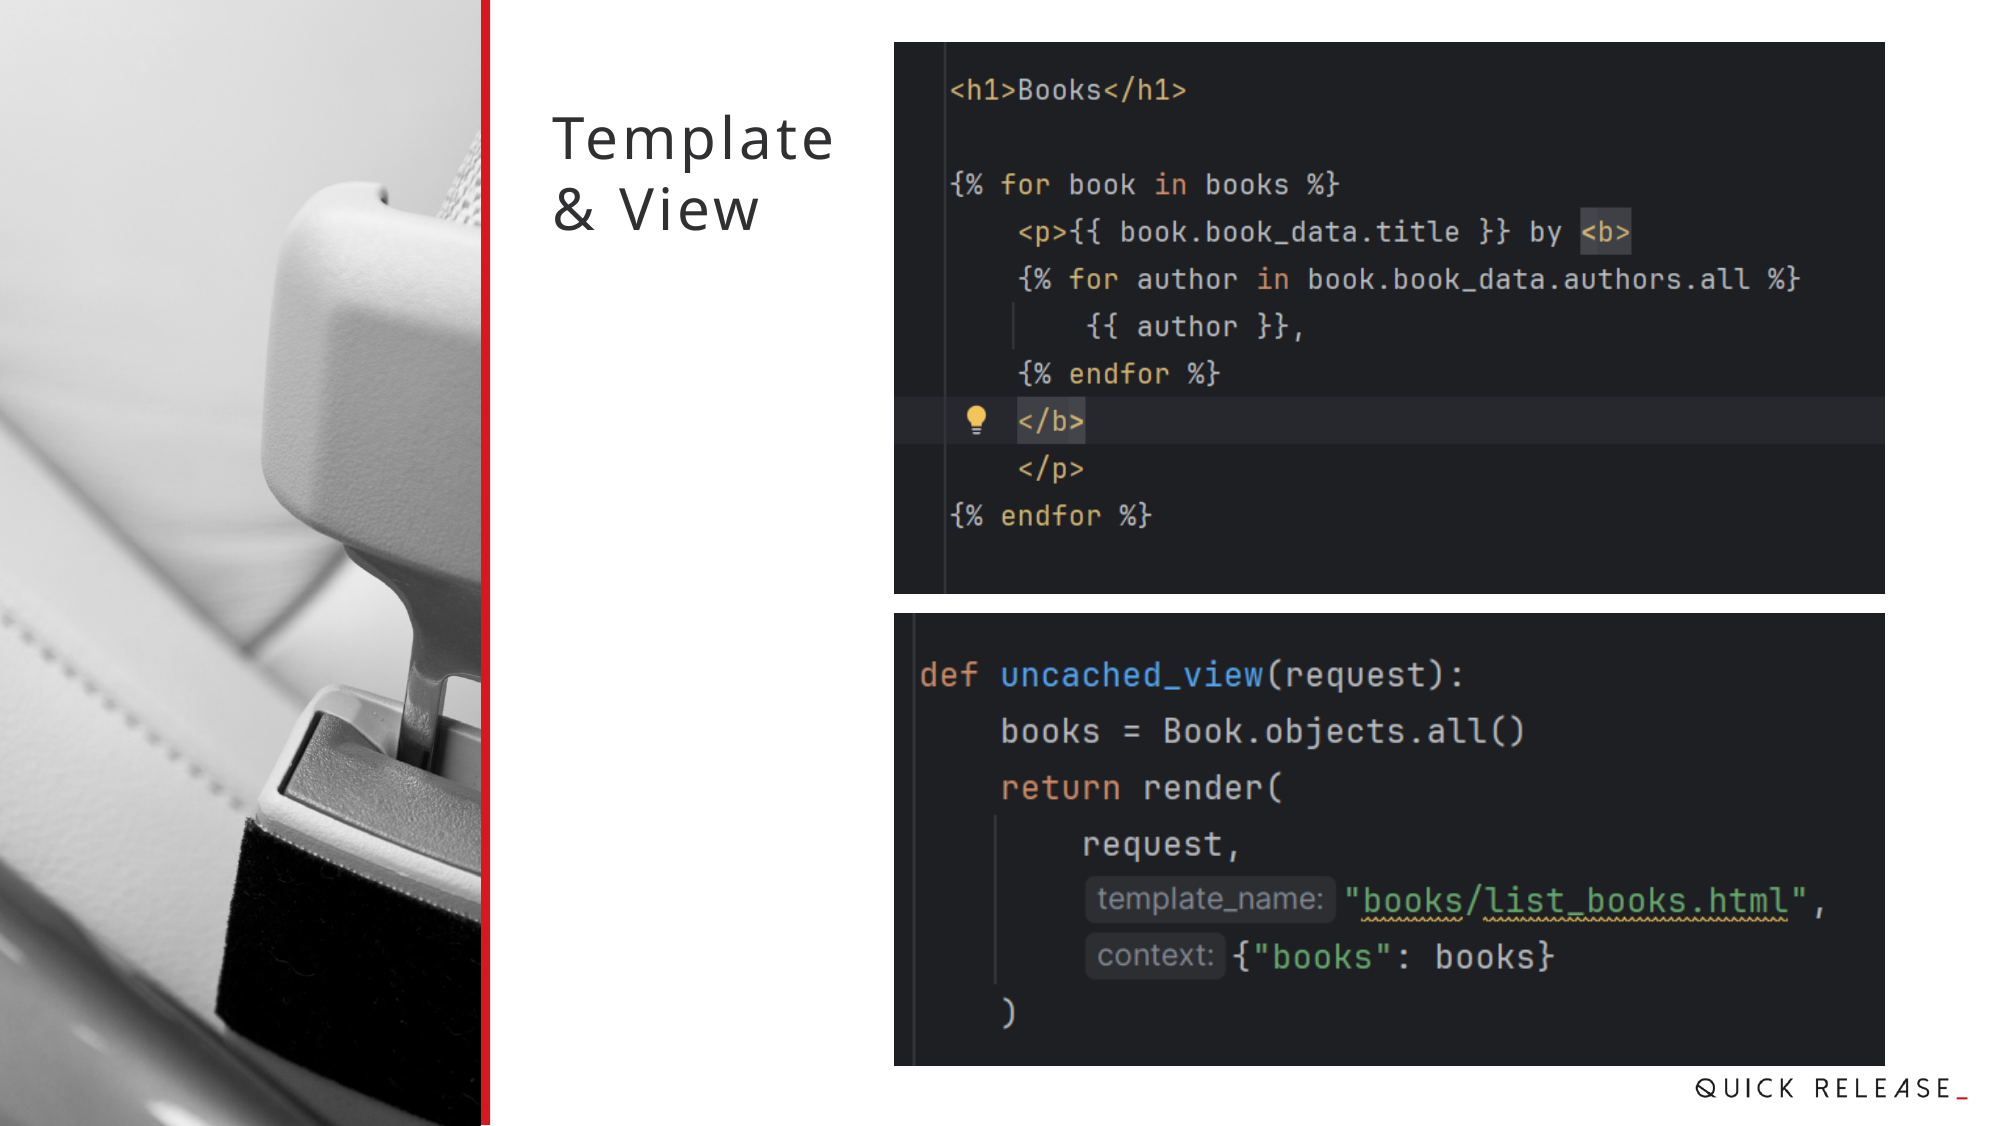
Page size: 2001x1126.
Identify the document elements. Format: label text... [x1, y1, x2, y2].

picture [893, 613, 1983, 1114]
picture [893, 42, 1886, 595]
title Template & View [552, 59, 847, 284]
picture [0, 0, 481, 1126]
